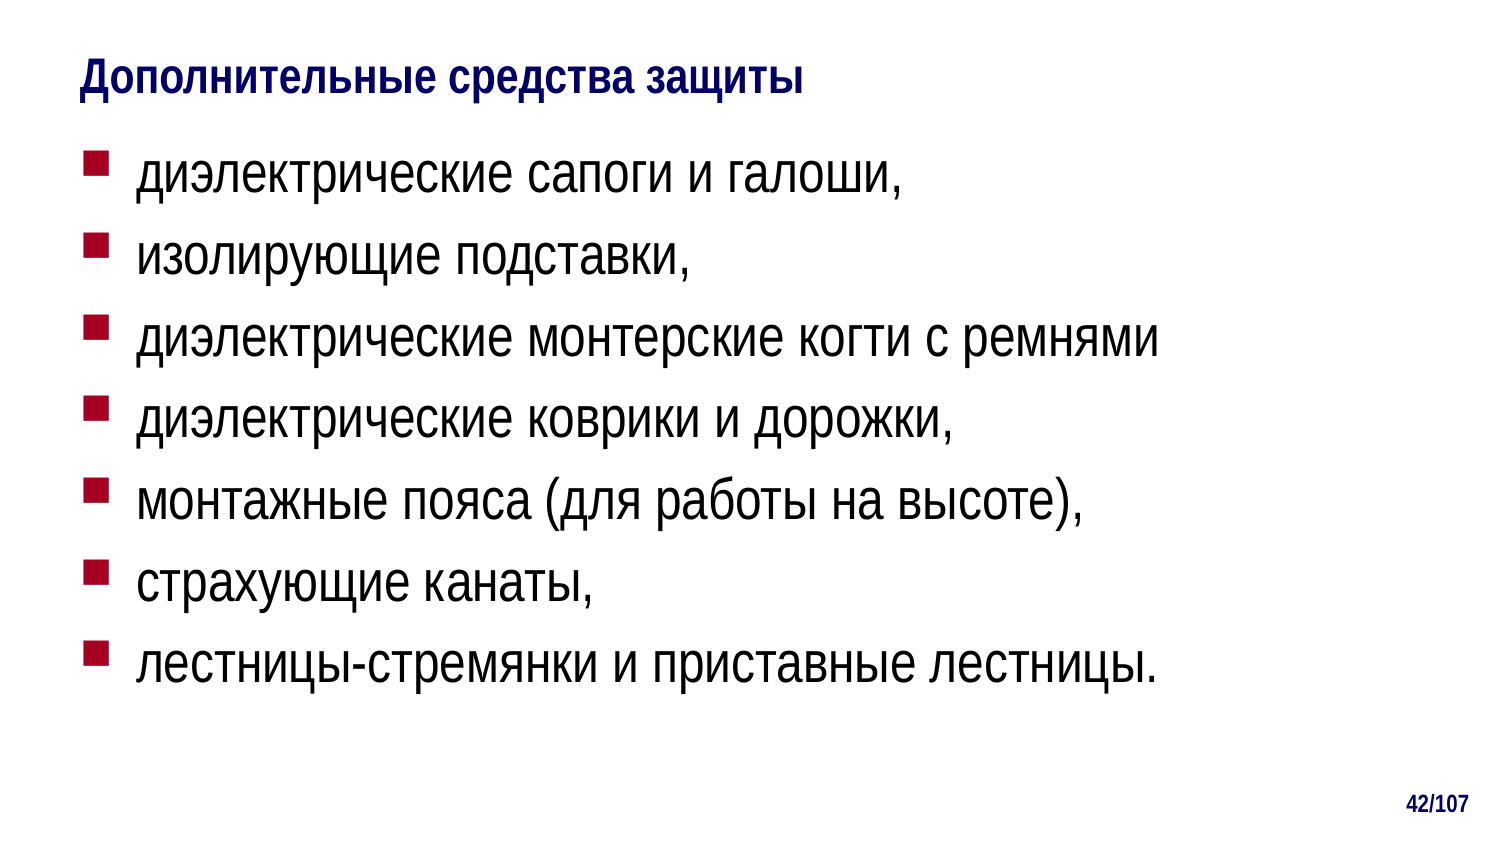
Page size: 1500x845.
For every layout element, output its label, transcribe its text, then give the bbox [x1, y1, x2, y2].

list диэлектрические сапоги и галоши, изолирующие подставки, диэлектрические монтерские когти с ремнями диэлектрические коврики и дорожки, монтажные пояса (для работы на высоте), страхующие канаты, лестницы-стремянки и приставные лестницы. [64, 126, 1483, 789]
title Дополнительные средства защиты [64, 32, 1483, 115]
